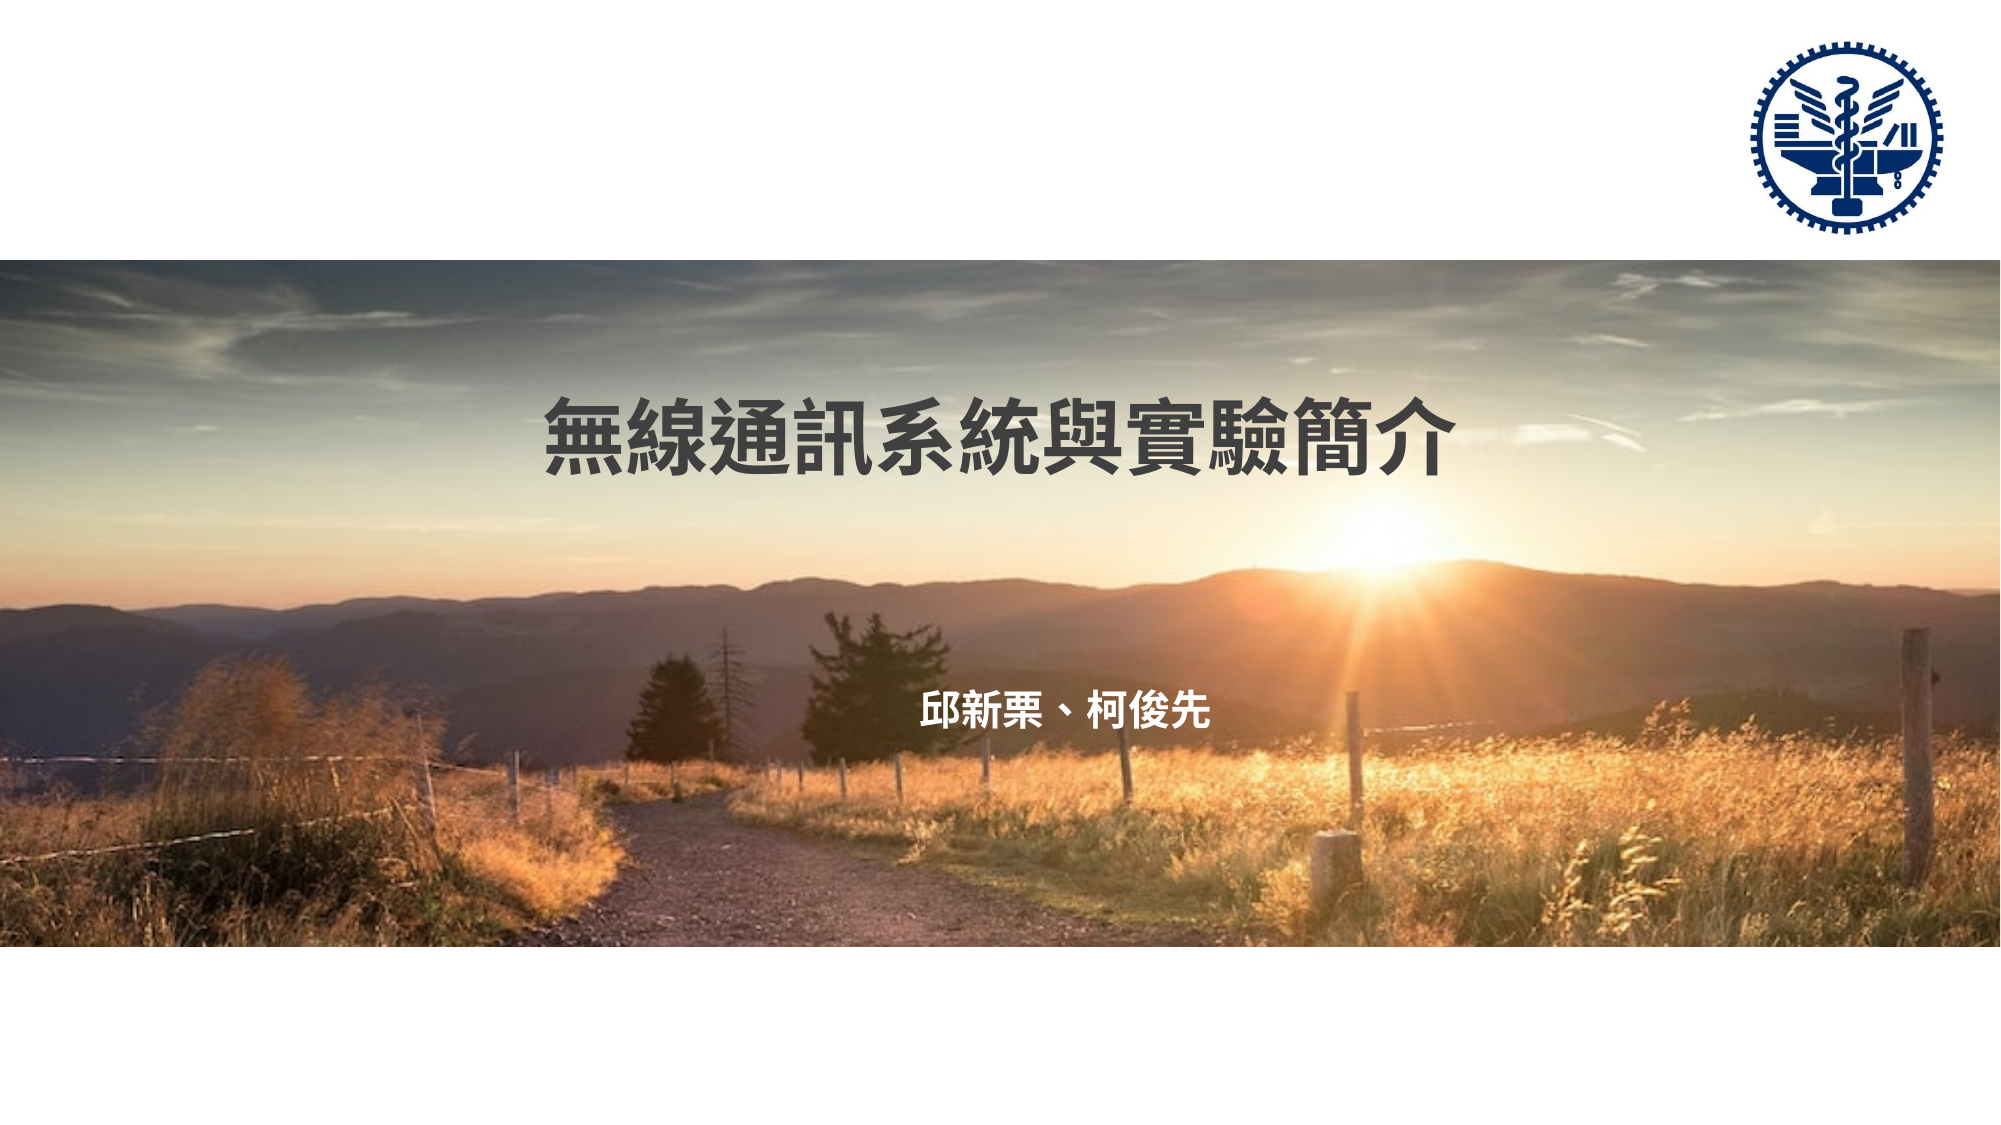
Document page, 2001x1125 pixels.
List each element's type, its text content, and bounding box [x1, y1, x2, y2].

text_box 邱新栗、柯俊先 [513, 676, 1618, 741]
text_box 無線通訊系統與實驗簡介 [42, 274, 1958, 596]
picture [1747, 34, 1953, 239]
picture [0, 260, 2001, 947]
